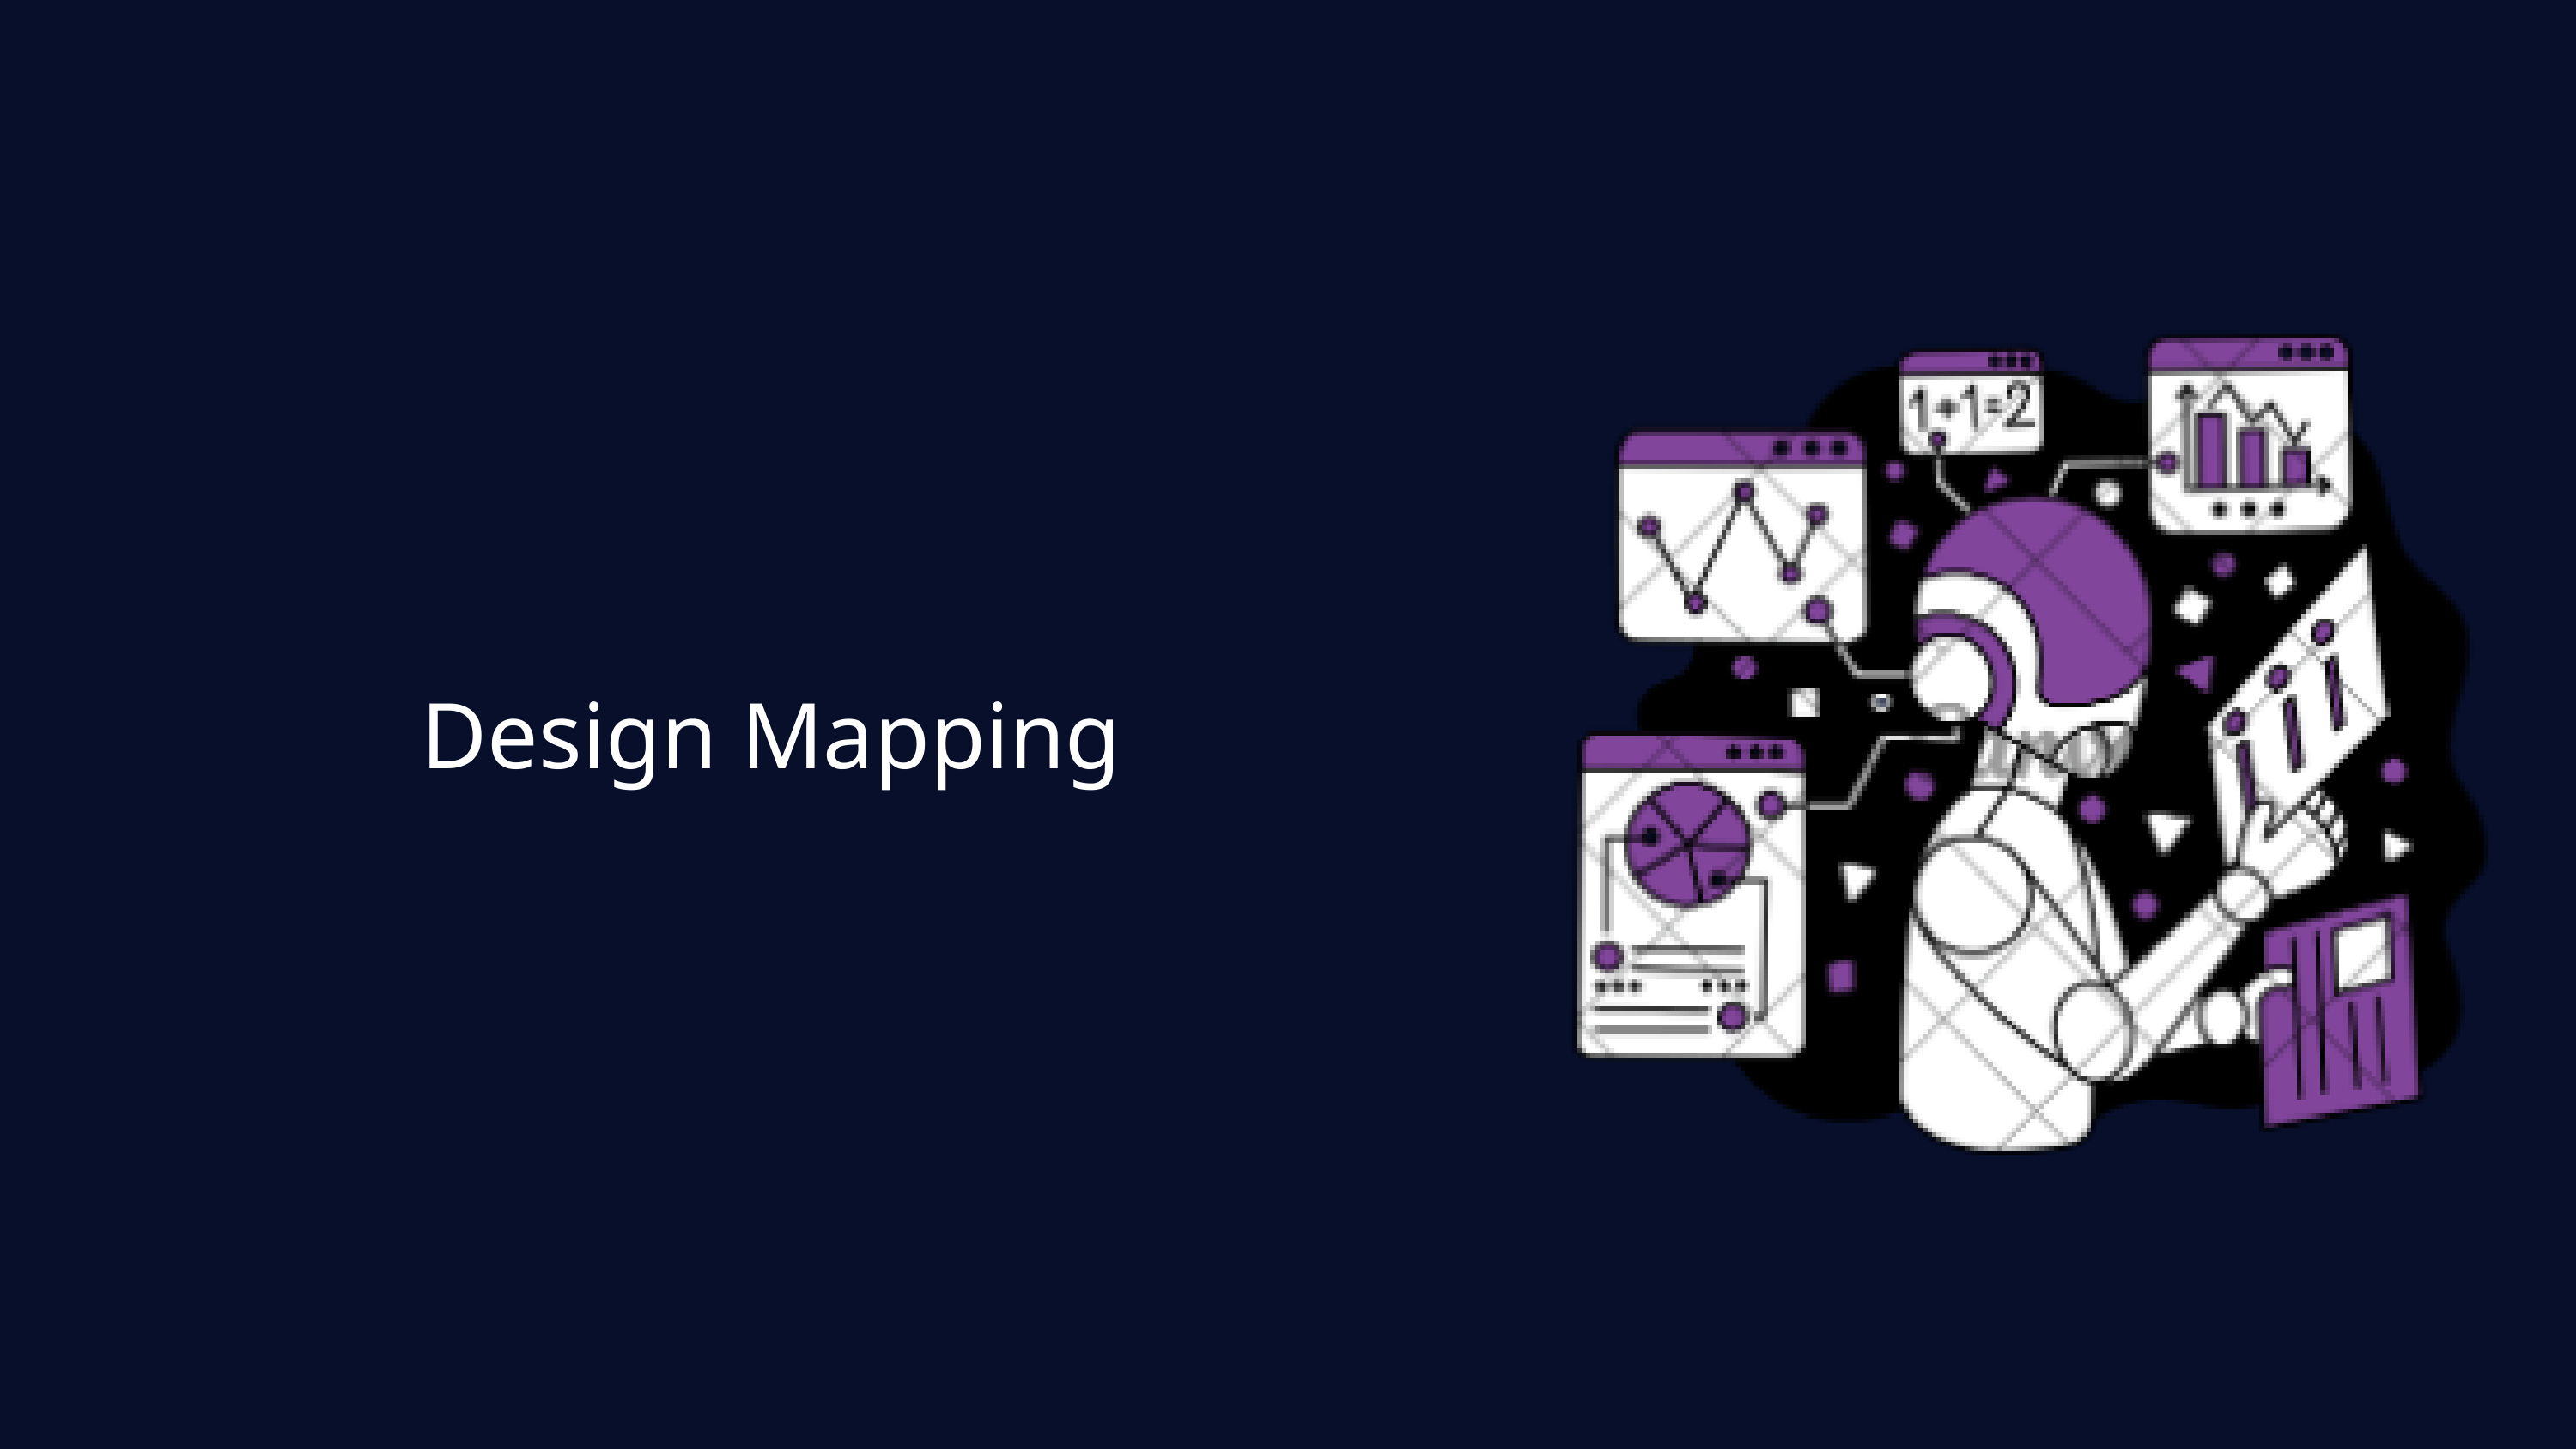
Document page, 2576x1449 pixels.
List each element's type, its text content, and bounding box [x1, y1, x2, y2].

text_box [1151, 68, 2546, 1380]
text_box Design Mapping [336, 659, 1207, 787]
